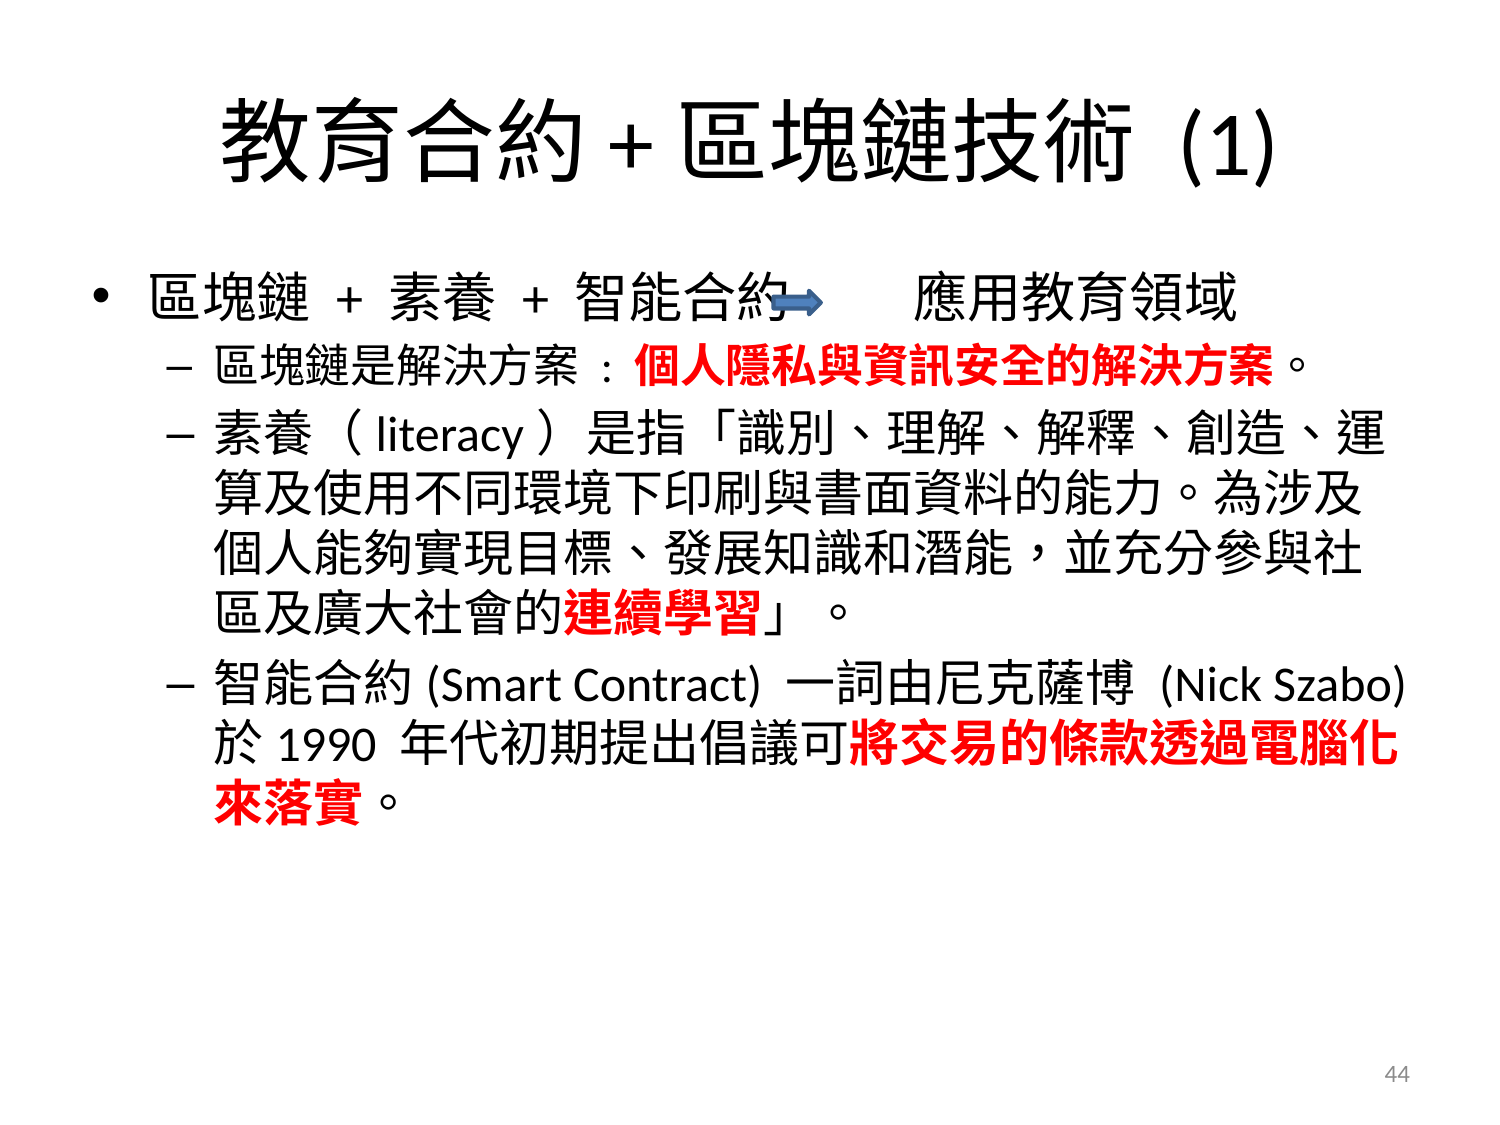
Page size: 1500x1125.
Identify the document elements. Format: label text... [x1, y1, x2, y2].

slide_number 44 [1074, 1042, 1425, 1103]
list 區塊鏈 + 素養 + 智能合約 應用教育領域 區塊鏈是解決方案 : 個人隱私與資訊安全的解決方案。 素養（literacy）是指「識別、理解、解釋、創造、運算及使用不同環境下印刷與書面資料的能力。為涉及個人能夠實現目標、發展知識和潛能，並充分參與社區及廣大社會的連續學習」。 智能合約(Smart Contract) 一詞由尼克薩博 (Nick Szabo) 於1990 年代初期提出倡議可將交易的條款透過電腦化來落實。 [76, 255, 1427, 1028]
title 教育合約+區塊鏈技術 (1) [75, 45, 1425, 233]
text_box [771, 288, 823, 317]
